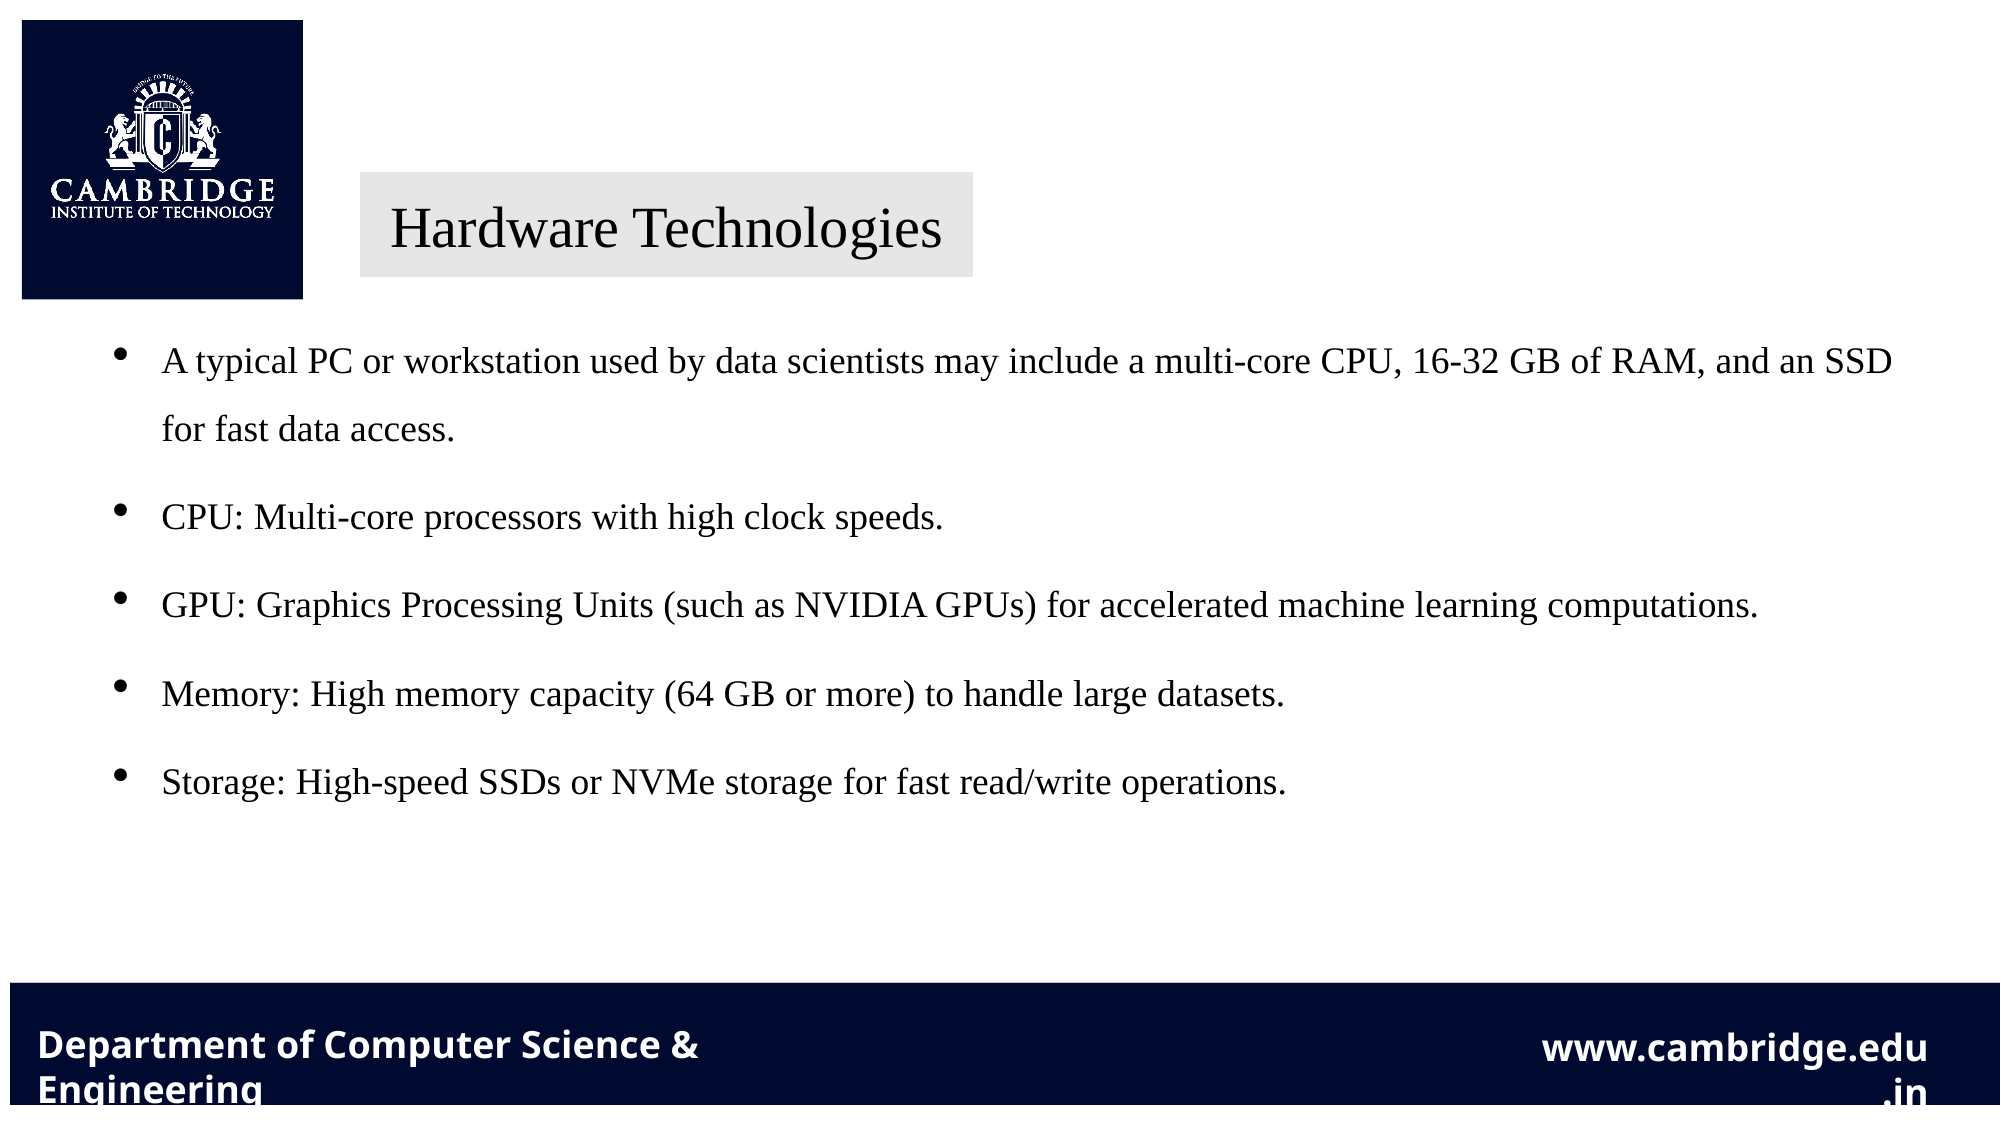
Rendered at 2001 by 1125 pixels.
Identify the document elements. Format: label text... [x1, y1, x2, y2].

text_box Hardware Technologies [360, 172, 973, 277]
picture [51, 74, 274, 218]
text_box A typical PC or workstation used by data scientists may include a multi-core CPU, 16-32 GB of RAM, and an SSD for fast data access. CPU: Multi-core processors with high clock speeds. GPU: Graphics Processing Units (such as NVIDIA GPUs) for accelerated machine learning computations. Memory: High memory capacity (64 GB or more) to handle large datasets. Storage: High-speed SSDs or NVMe storage for fast read/write operations. [24, 306, 1911, 876]
